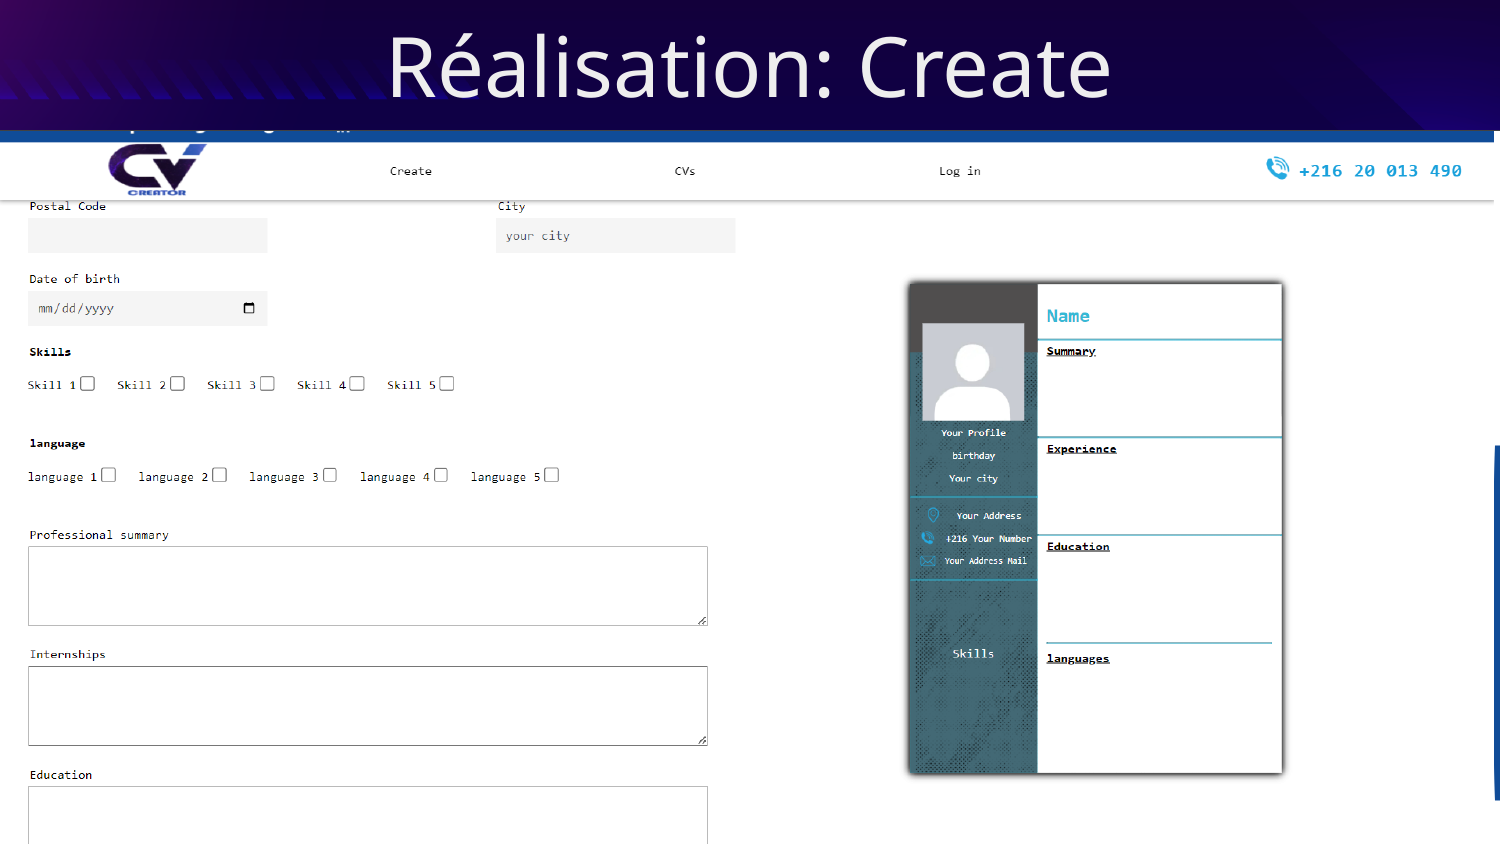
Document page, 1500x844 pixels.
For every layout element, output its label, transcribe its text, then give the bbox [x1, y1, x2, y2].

picture [0, 0, 1500, 844]
text_box Réalisation: Create [322, 0, 1178, 128]
